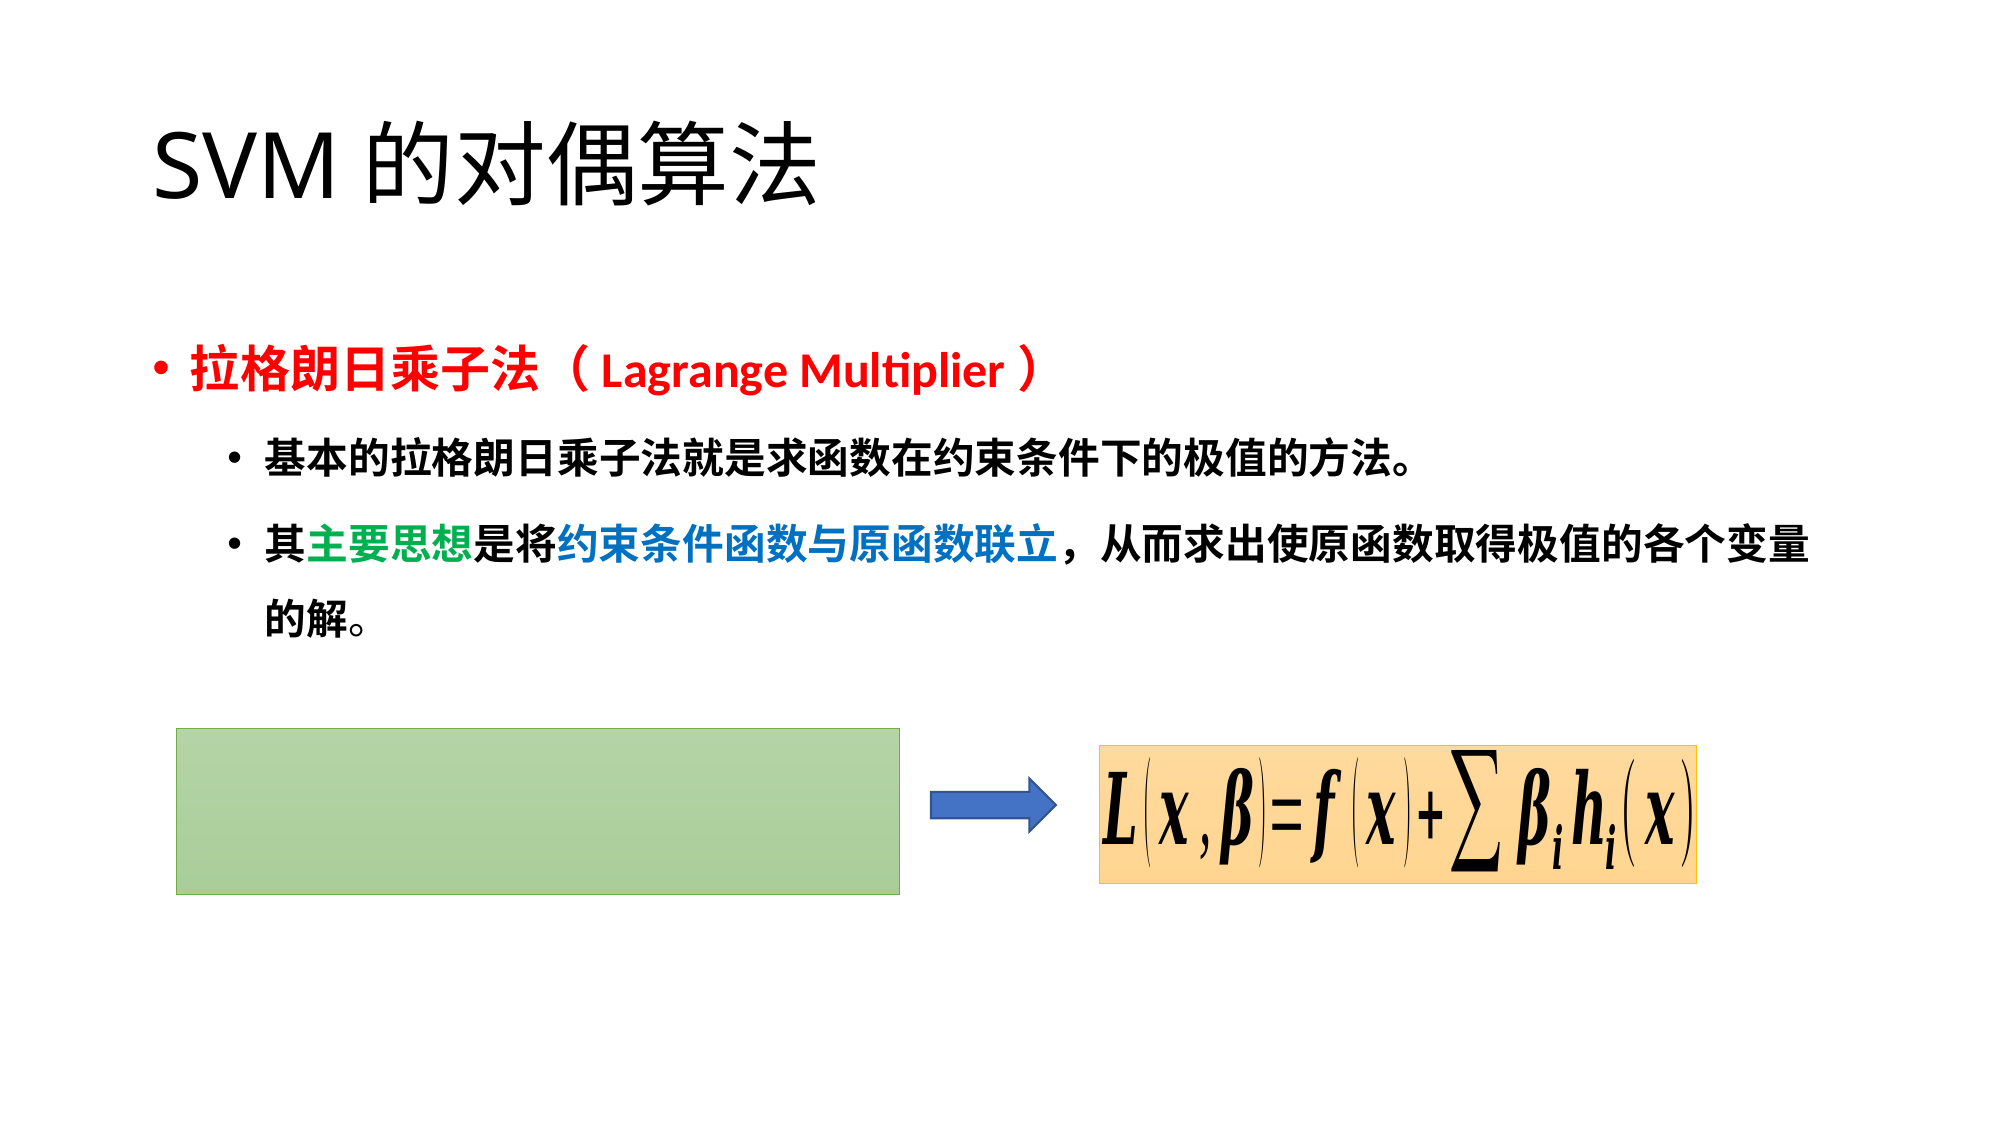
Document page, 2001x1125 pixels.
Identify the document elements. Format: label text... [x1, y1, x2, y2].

title SVM的对偶算法 [137, 59, 1863, 278]
text_box [929, 776, 1058, 834]
